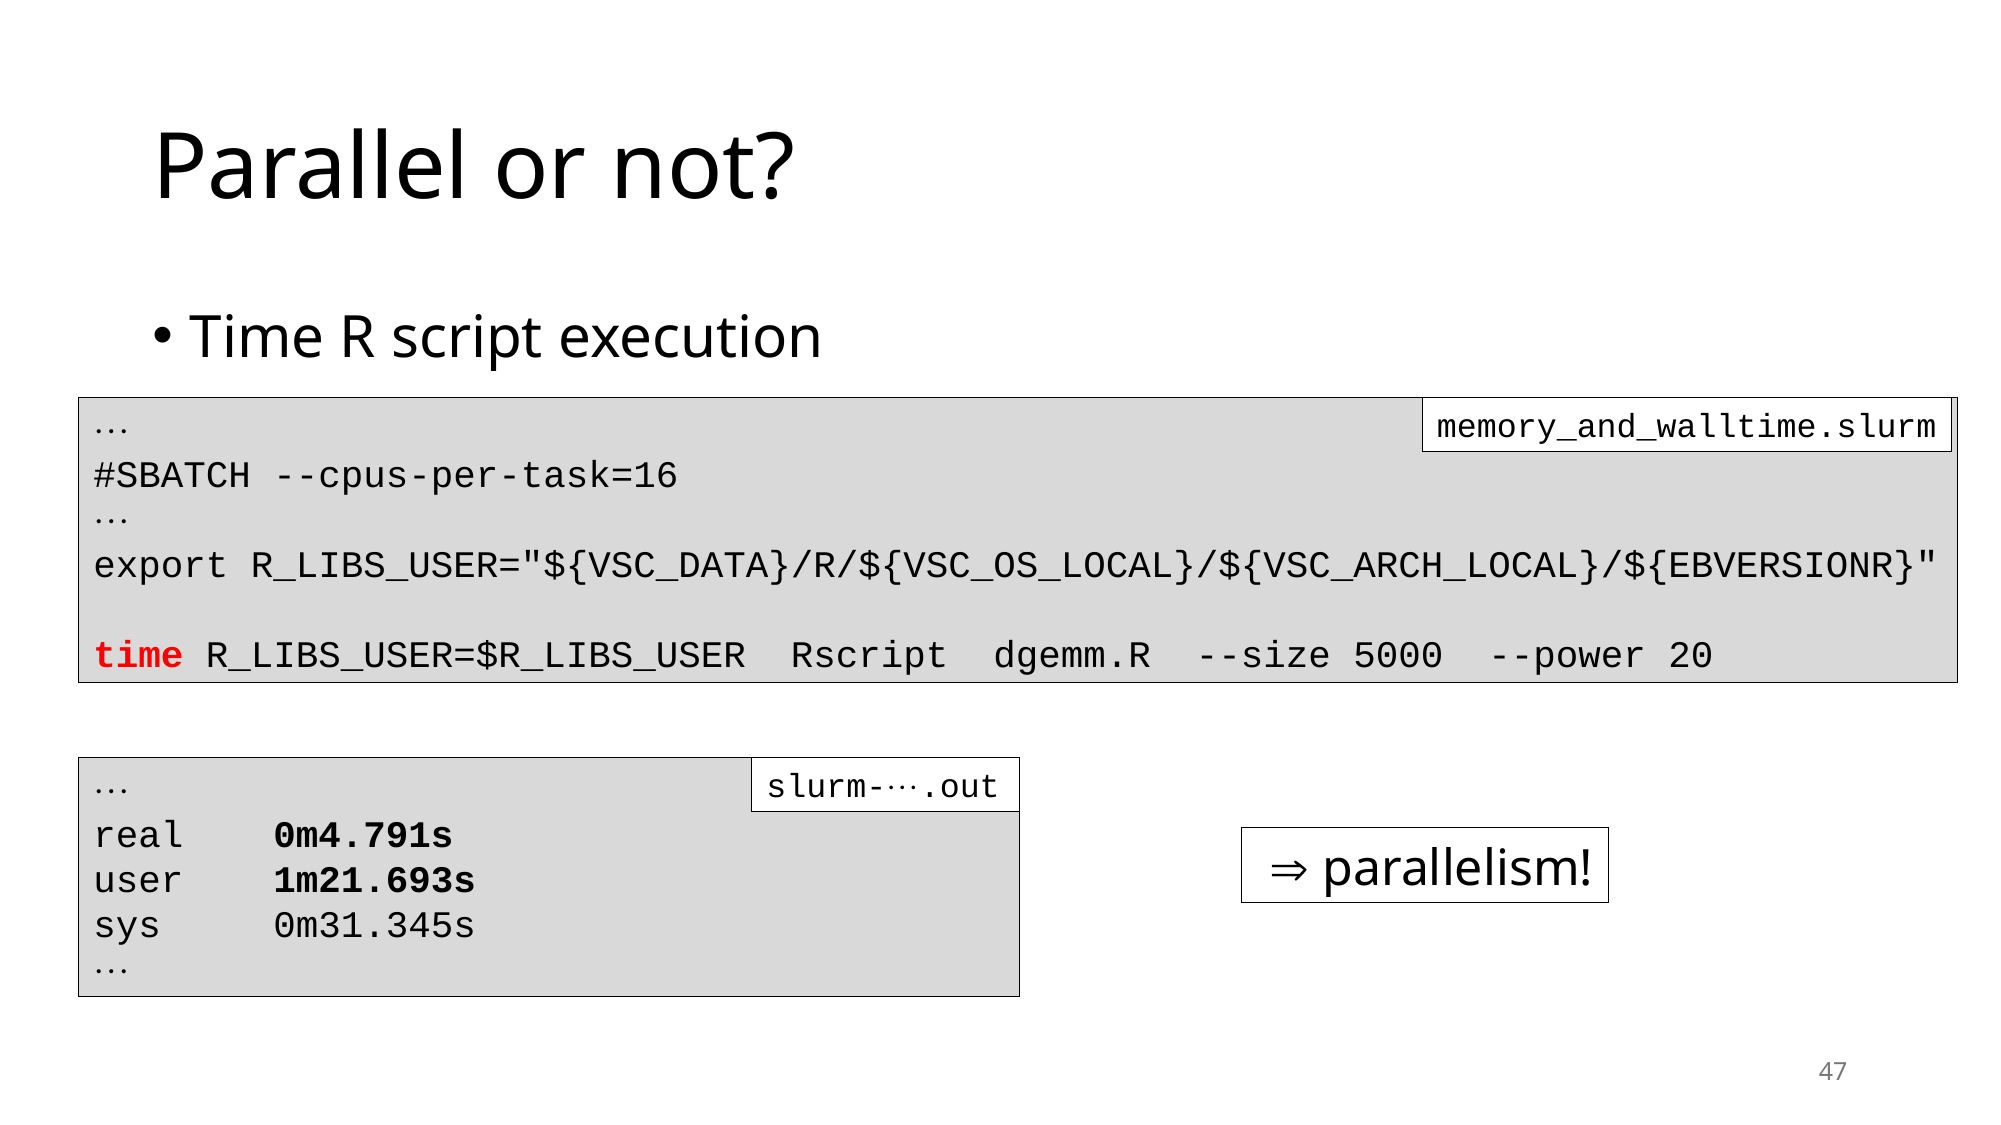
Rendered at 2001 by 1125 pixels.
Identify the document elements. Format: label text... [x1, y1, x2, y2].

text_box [77, 756, 1021, 1000]
title Parallel or not? [137, 59, 1863, 278]
list Time R script execution [137, 299, 1863, 396]
slide_number 47 [1412, 1042, 1863, 1103]
list Time R script execution [137, 686, 1863, 1014]
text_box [77, 396, 1958, 686]
